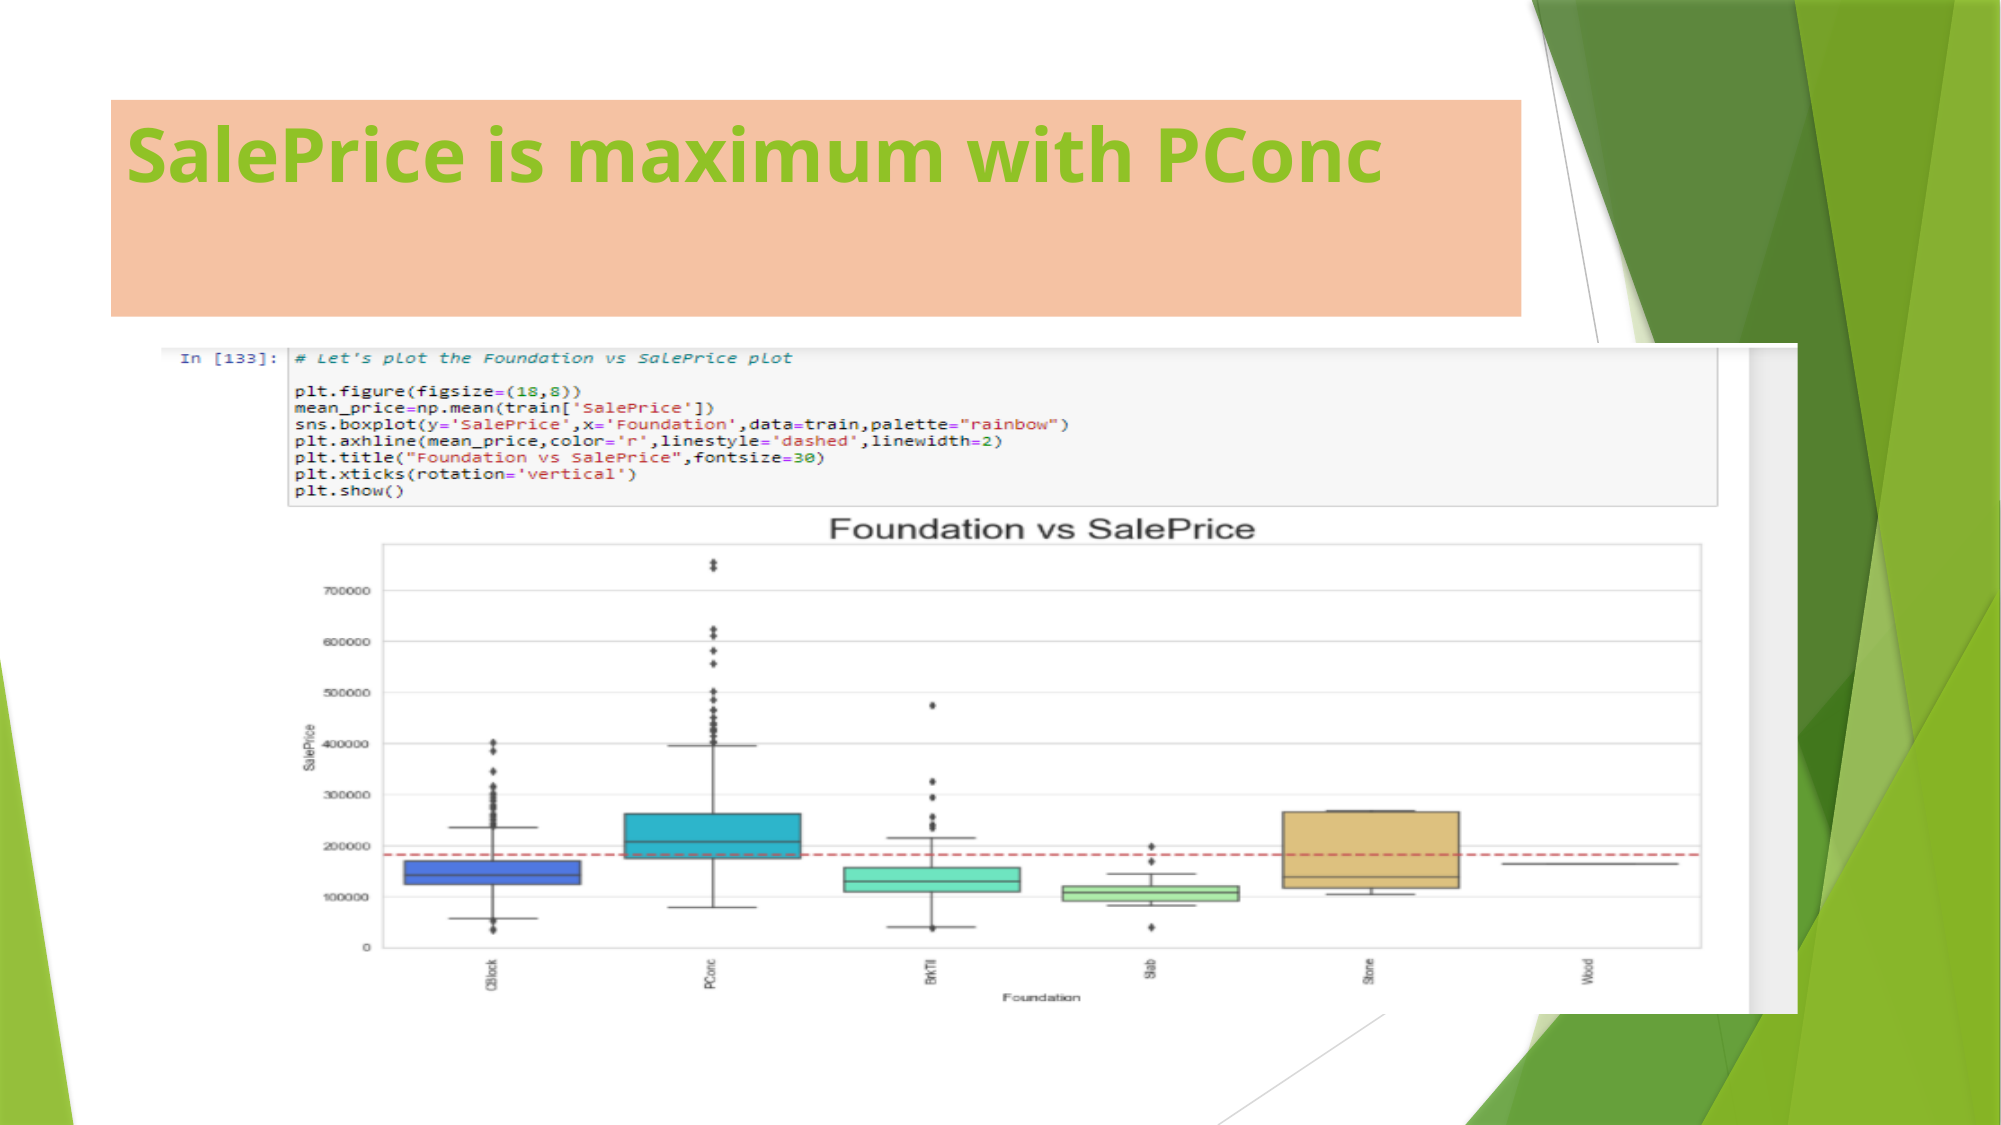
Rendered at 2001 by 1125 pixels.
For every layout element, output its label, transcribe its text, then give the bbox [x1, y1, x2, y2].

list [160, 343, 1799, 1014]
title SalePrice is maximum with PConc [111, 99, 1522, 317]
